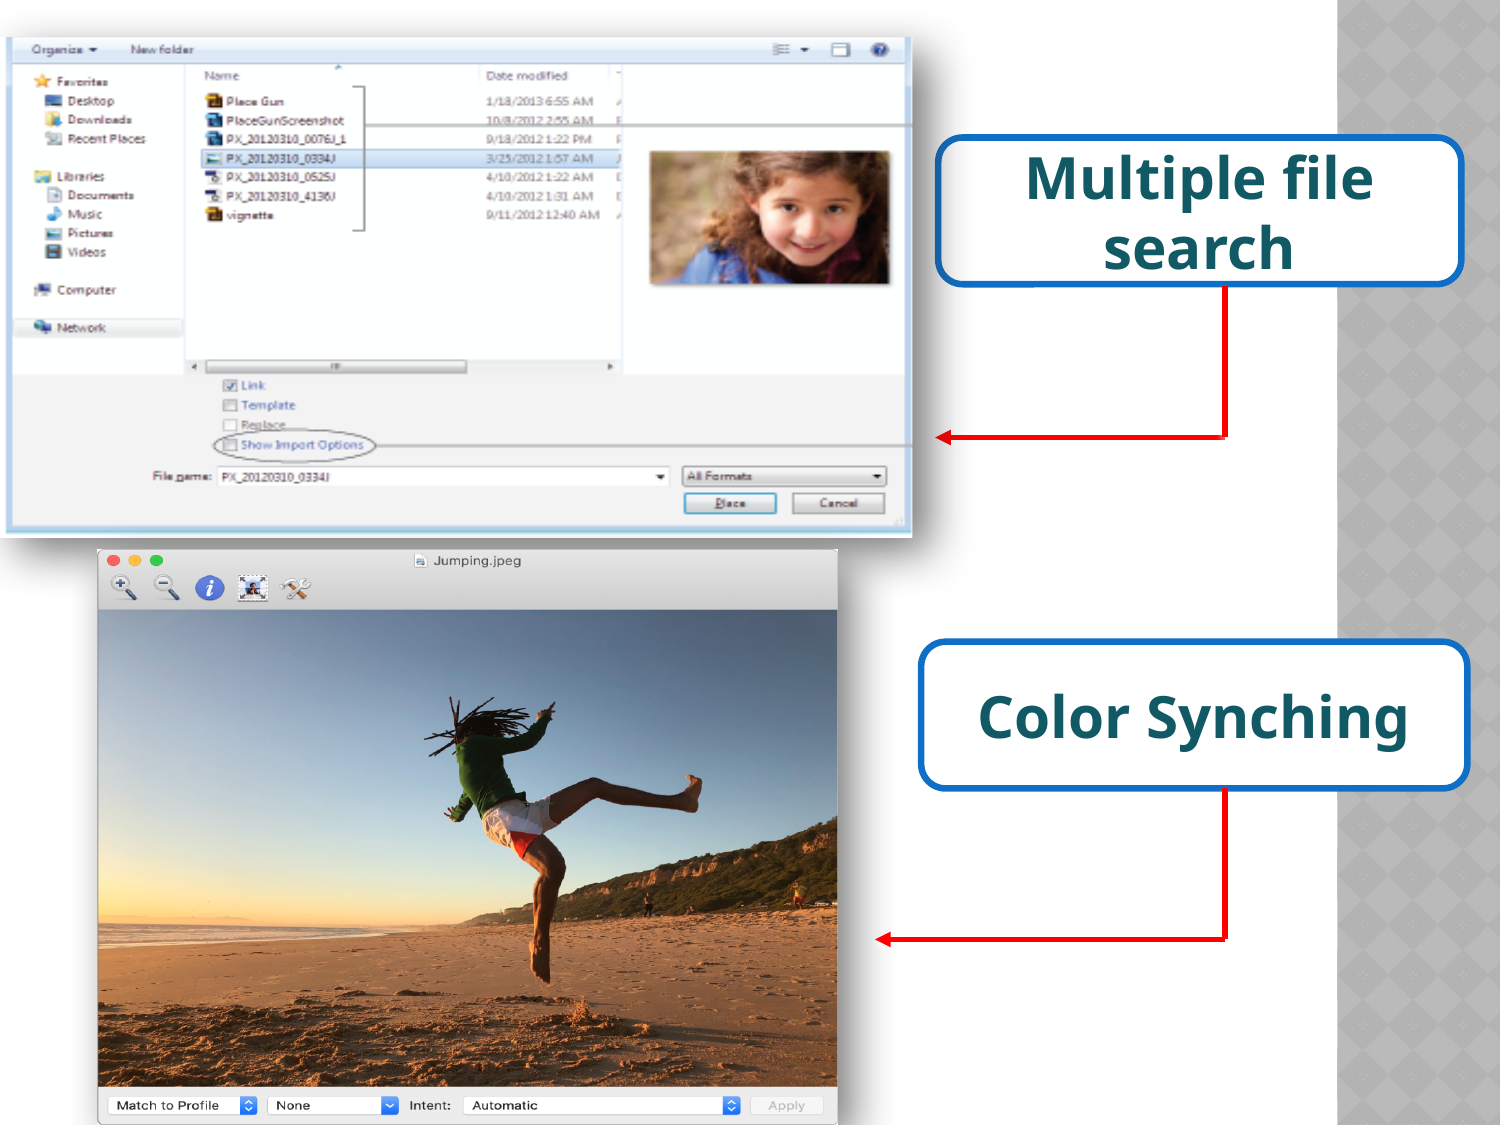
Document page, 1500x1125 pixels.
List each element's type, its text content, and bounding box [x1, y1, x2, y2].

text_box Multiple file search [963, 134, 1465, 288]
picture [0, 37, 913, 538]
text_box Color Synching [917, 638, 1471, 792]
picture [96, 549, 838, 1125]
